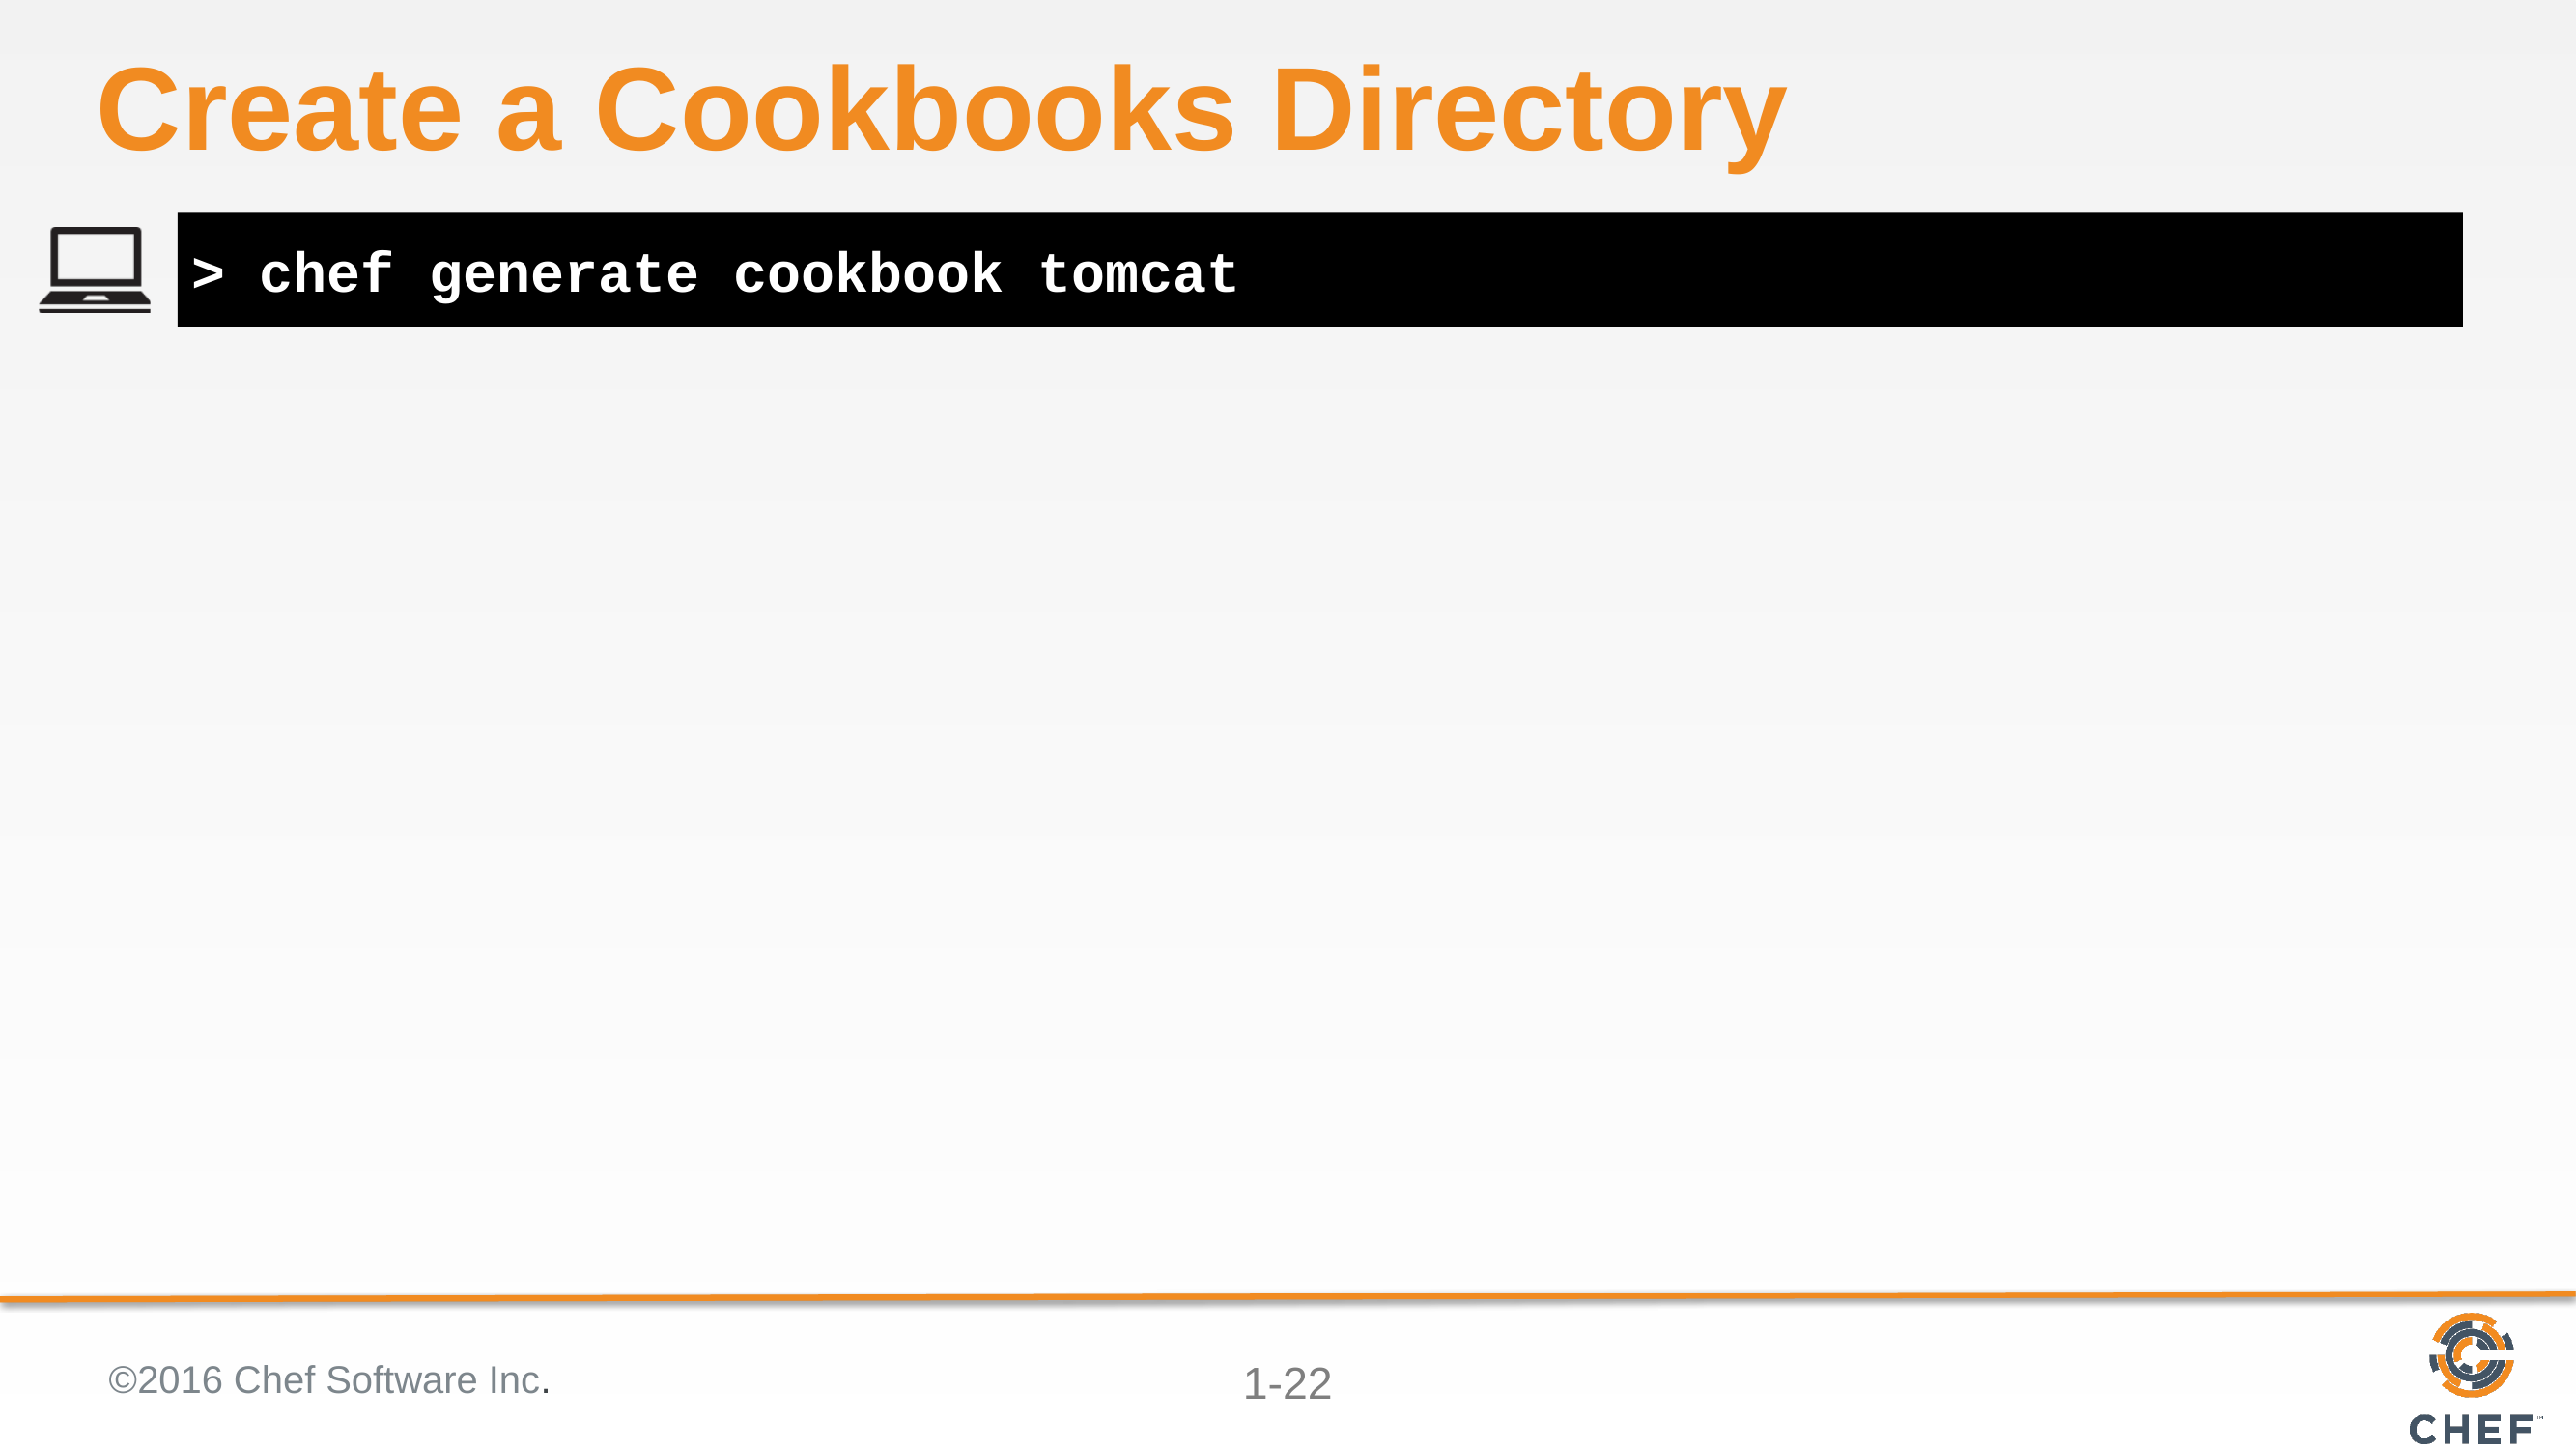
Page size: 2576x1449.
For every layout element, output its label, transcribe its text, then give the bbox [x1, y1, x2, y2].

picture [2399, 1297, 2551, 1449]
title Create a Cookbooks Directory [96, 48, 2463, 180]
list > chef generate cookbook tomcat [177, 212, 2463, 327]
